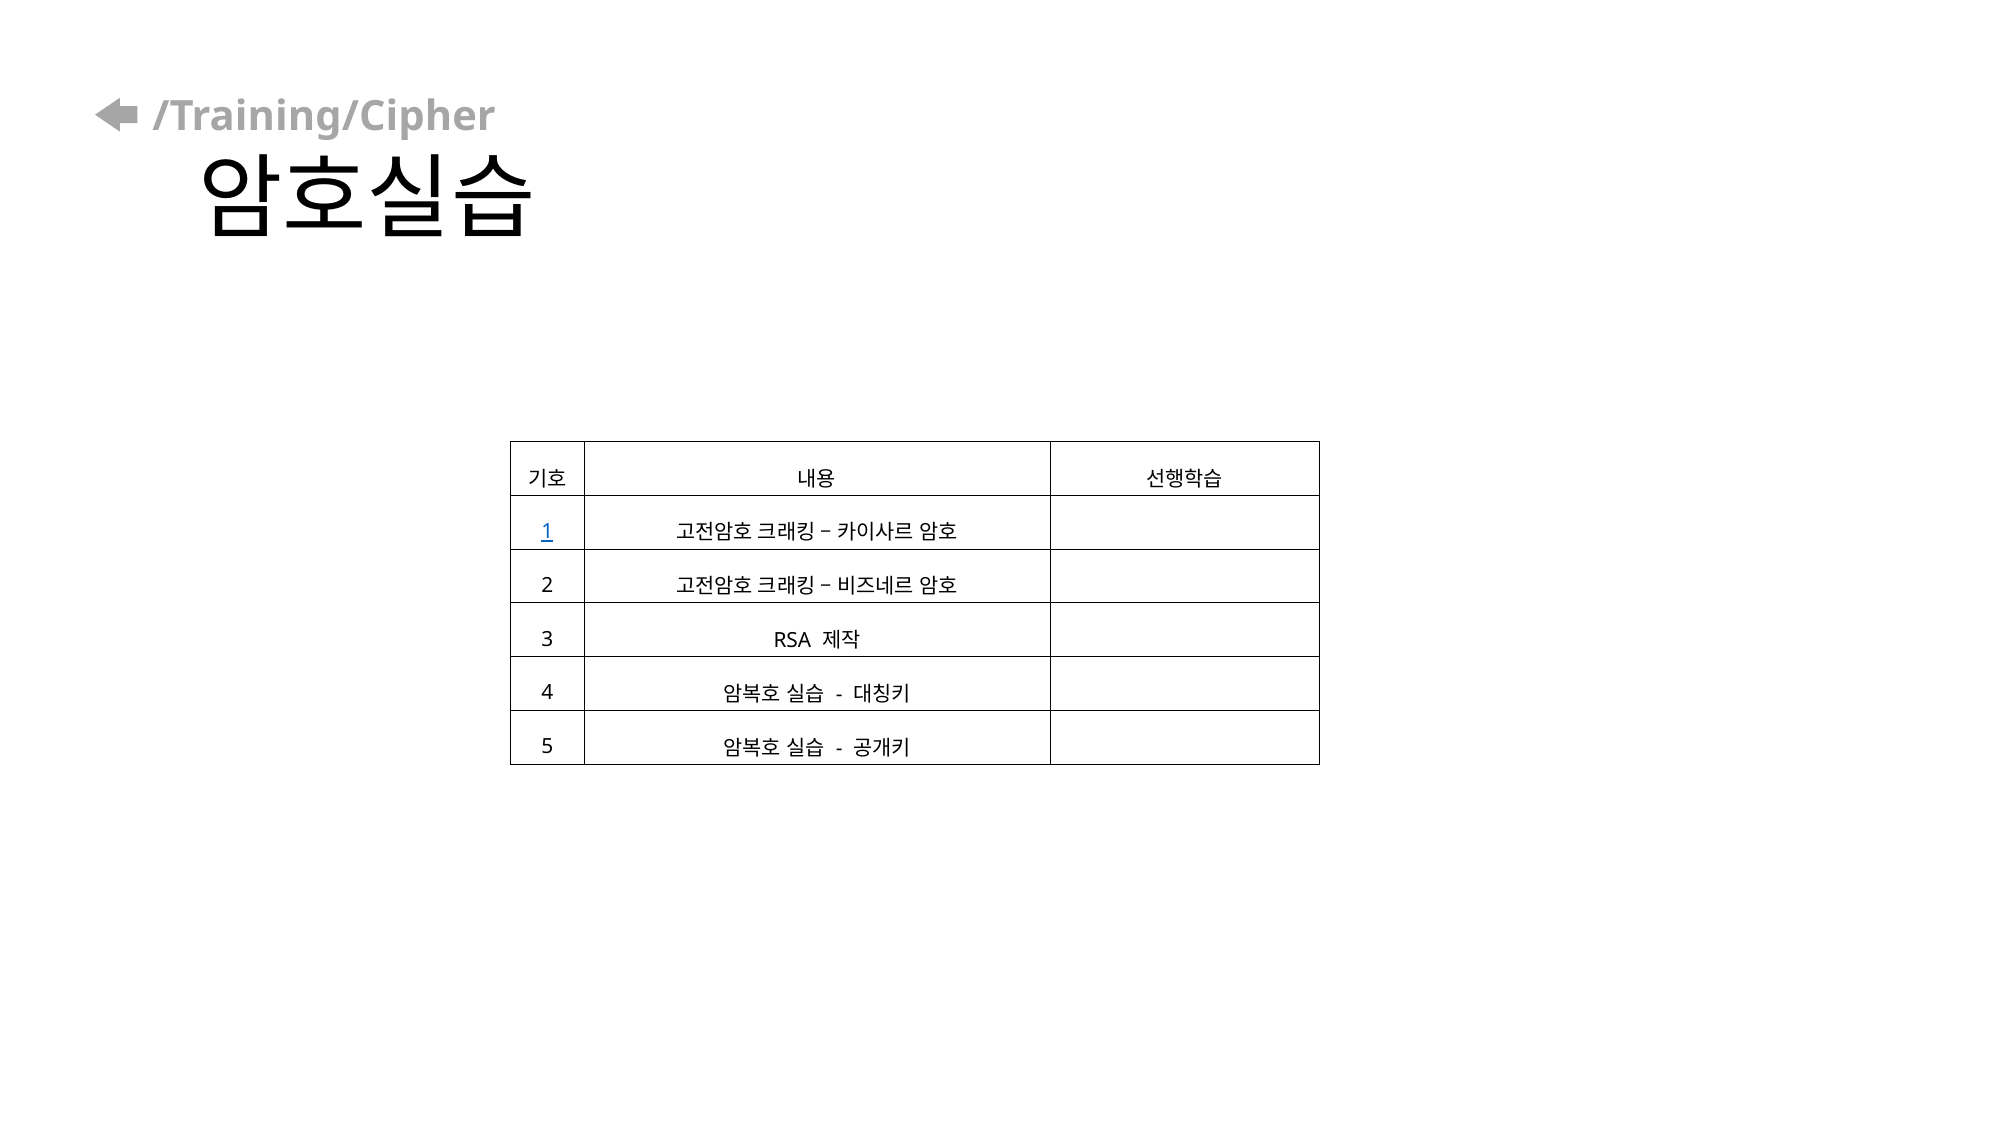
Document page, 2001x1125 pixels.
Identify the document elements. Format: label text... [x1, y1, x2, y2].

text_box [93, 95, 139, 134]
table_cell 5 [511, 711, 584, 764]
table_header 선행학습 [1051, 442, 1319, 495]
table_cell [1051, 603, 1319, 656]
table_cell 2 [511, 550, 584, 602]
table_cell [1051, 550, 1319, 602]
table_cell [1051, 657, 1319, 710]
table_cell [1051, 496, 1319, 549]
table_cell 암복호 실습 - 공개키 [585, 711, 1050, 764]
table_cell 1 [511, 496, 584, 549]
table_cell 고전암호 크래킹 – 카이사르 암호 [585, 496, 1050, 549]
table_cell 4 [511, 657, 584, 710]
table_cell [1051, 711, 1319, 764]
table_header 내용 [585, 442, 1050, 495]
table_cell 3 [511, 603, 584, 656]
table_cell 암복호 실습 - 대칭키 [585, 657, 1050, 710]
table_cell 고전암호 크래킹 – 비즈네르 암호 [585, 550, 1050, 602]
title /Training/Cipher 암호실습 [137, 59, 1863, 278]
table_header 기호 [511, 442, 584, 495]
table_cell RSA 제작 [585, 603, 1050, 656]
